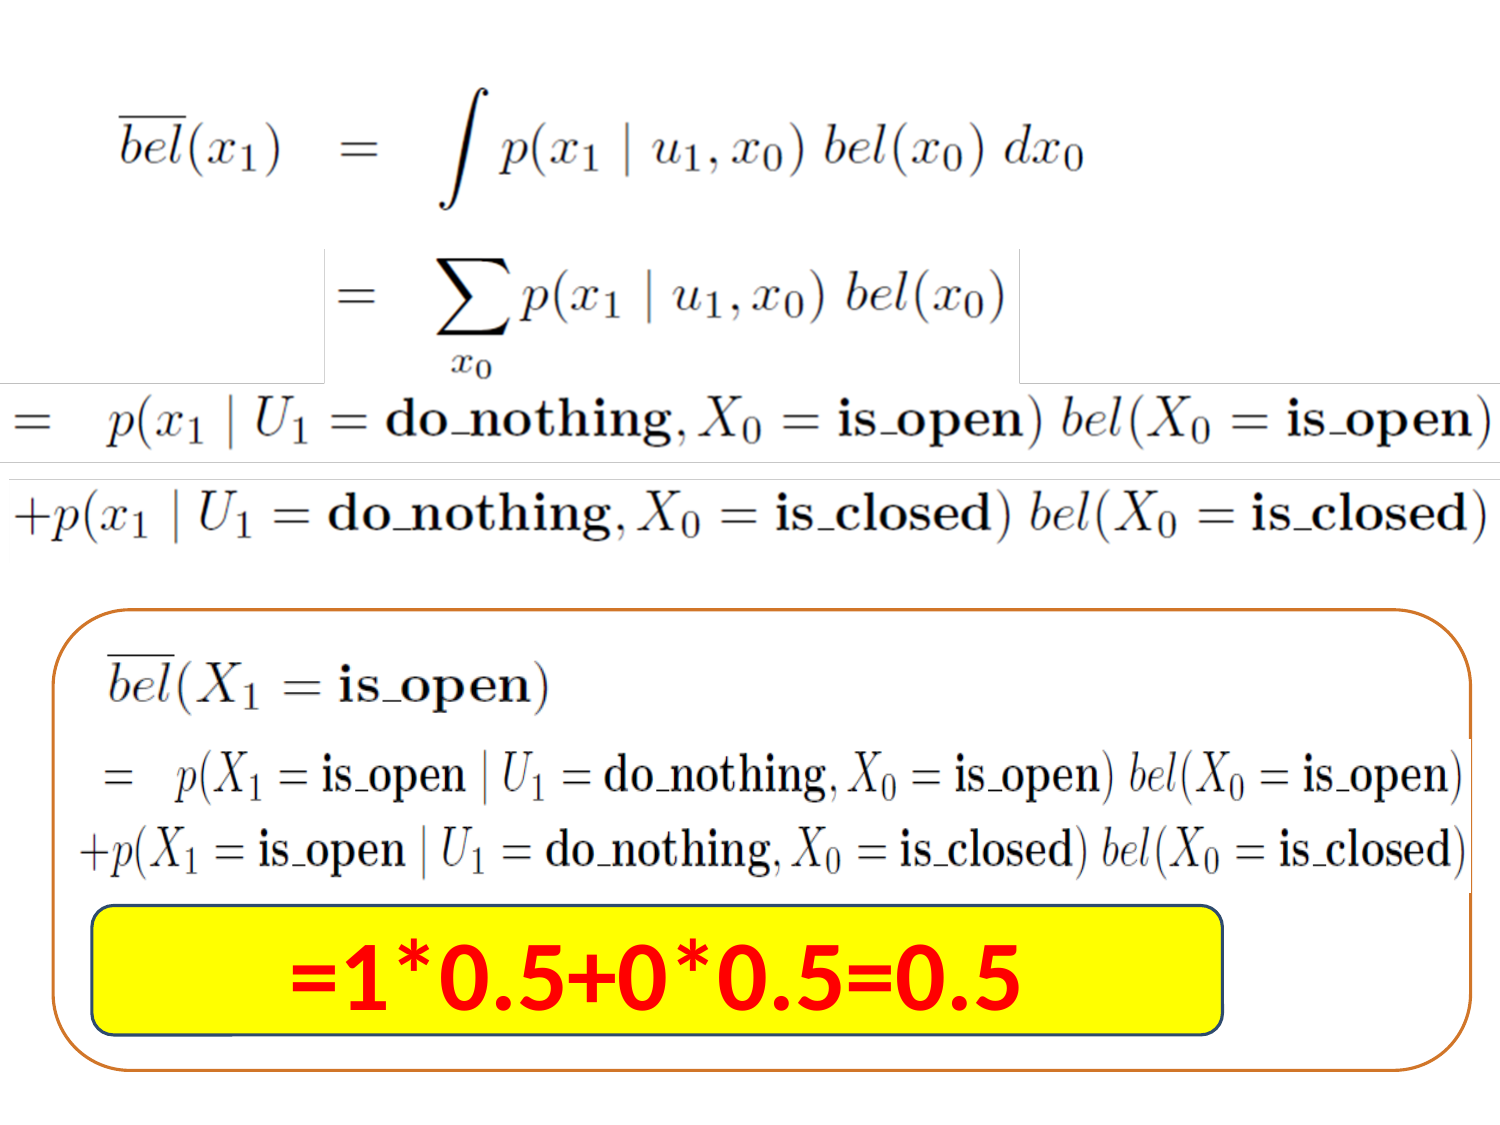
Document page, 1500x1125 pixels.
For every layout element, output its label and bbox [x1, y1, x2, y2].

text_box [52, 609, 1472, 1071]
text_box [0, 80, 1500, 563]
